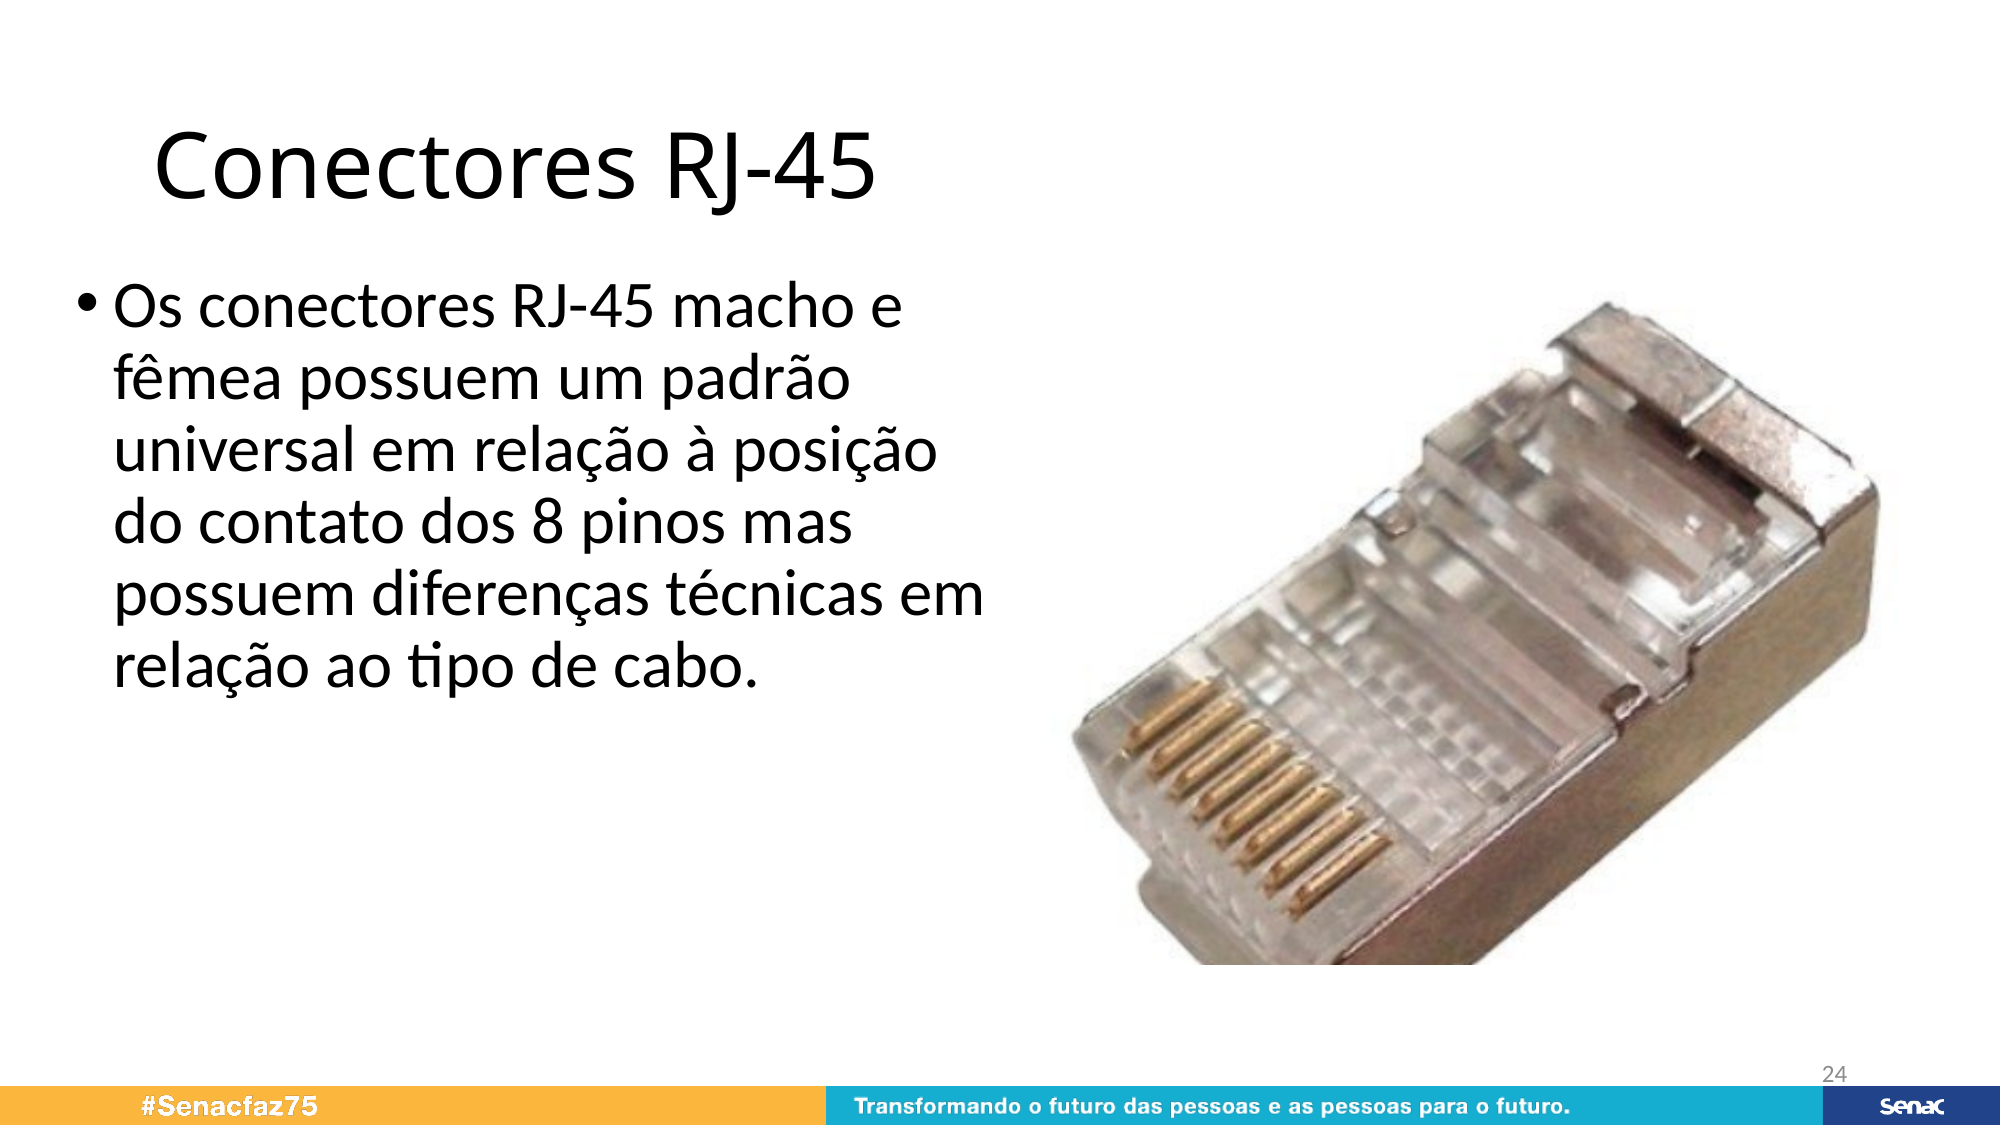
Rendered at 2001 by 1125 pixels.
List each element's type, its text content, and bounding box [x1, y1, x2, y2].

picture [1028, 262, 1903, 965]
picture [0, 1078, 2000, 1125]
slide_number 24 [1412, 1042, 1863, 1103]
list Os conectores RJ-45 macho e fêmea possuem um padrão universal em relação à posição do contato dos 8 pinos mas possuem diferenças técnicas em relação ao tipo de cabo. [60, 262, 1030, 1084]
title Conectores RJ-45 [137, 59, 1863, 262]
